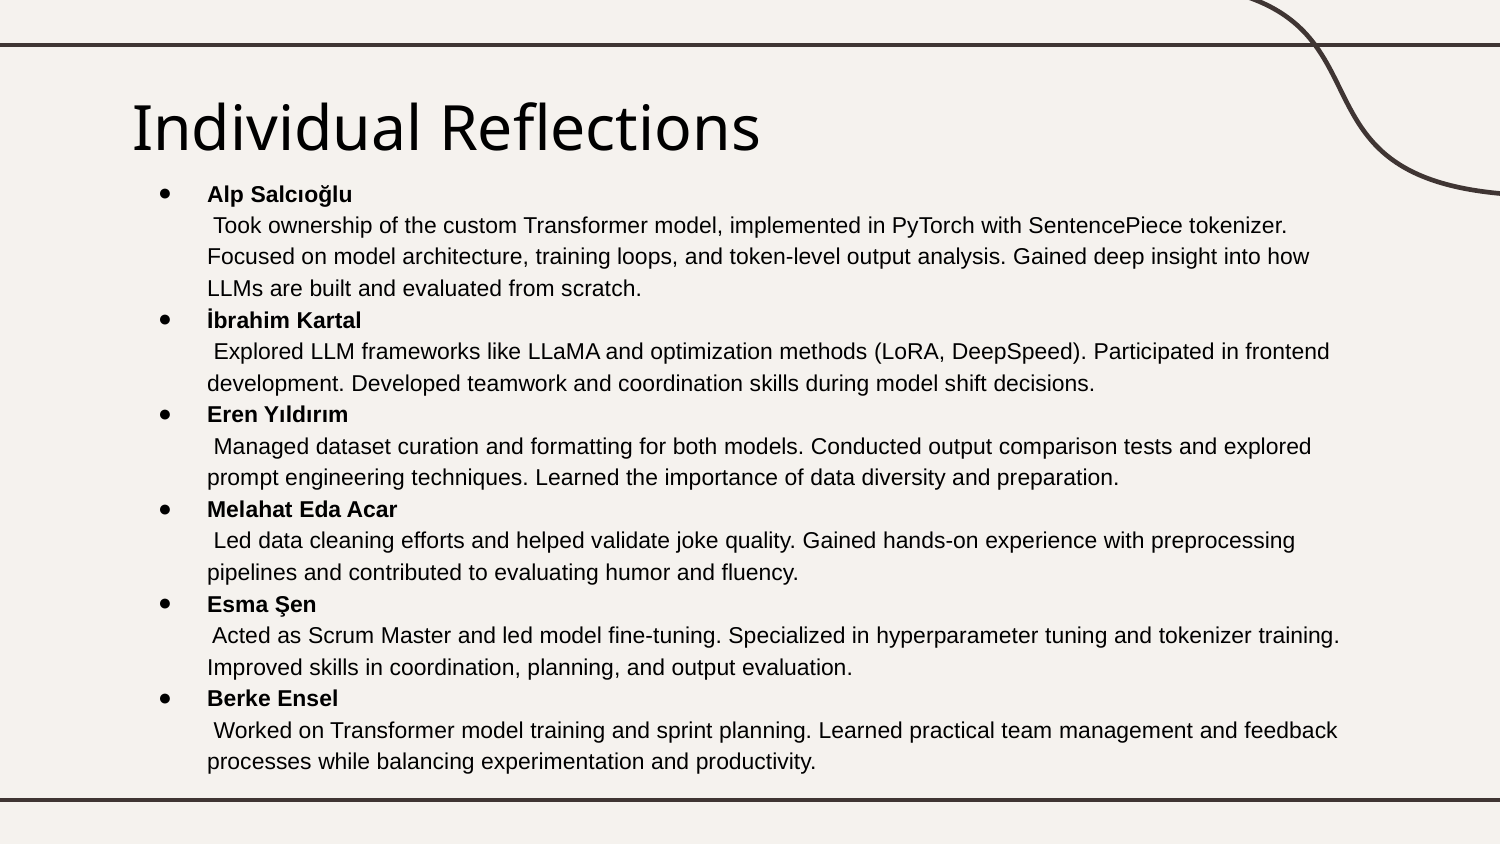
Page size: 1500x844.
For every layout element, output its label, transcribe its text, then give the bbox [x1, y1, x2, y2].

list Alp Salcıoğlu Took ownership of the custom Transformer model, implemented in PyTorch with SentencePiece tokenizer. Focused on model architecture, training loops, and token-level output analysis. Gained deep insight into how LLMs are built and evaluated from scratch. İbrahim Kartal Explored LLM frameworks like LLaMA and optimization methods (LoRA, DeepSpeed). Participated in frontend development. Developed teamwork and coordination skills during model shift decisions. Eren Yıldırım Managed dataset curation and formatting for both models. Conducted output comparison tests and explored prompt engineering techniques. Learned the importance of data diversity and preparation. Melahat Eda Acar Led data cleaning efforts and helped validate joke quality. Gained hands-on experience with preprocessing pipelines and contributed to evaluating humor and fluency. Esma Şen Acted as Scrum Master and led model fine-tuning. Specialized in hyperparameter tuning and tokenizer training. Improved skills in coordination, planning, and output evaluation. Berke Ensel Worked on Transformer model training and sprint planning. Learned practical team management and feedback processes while balancing experimentation and productivity. [116, 160, 1383, 750]
title Individual Reflections [116, 72, 890, 160]
